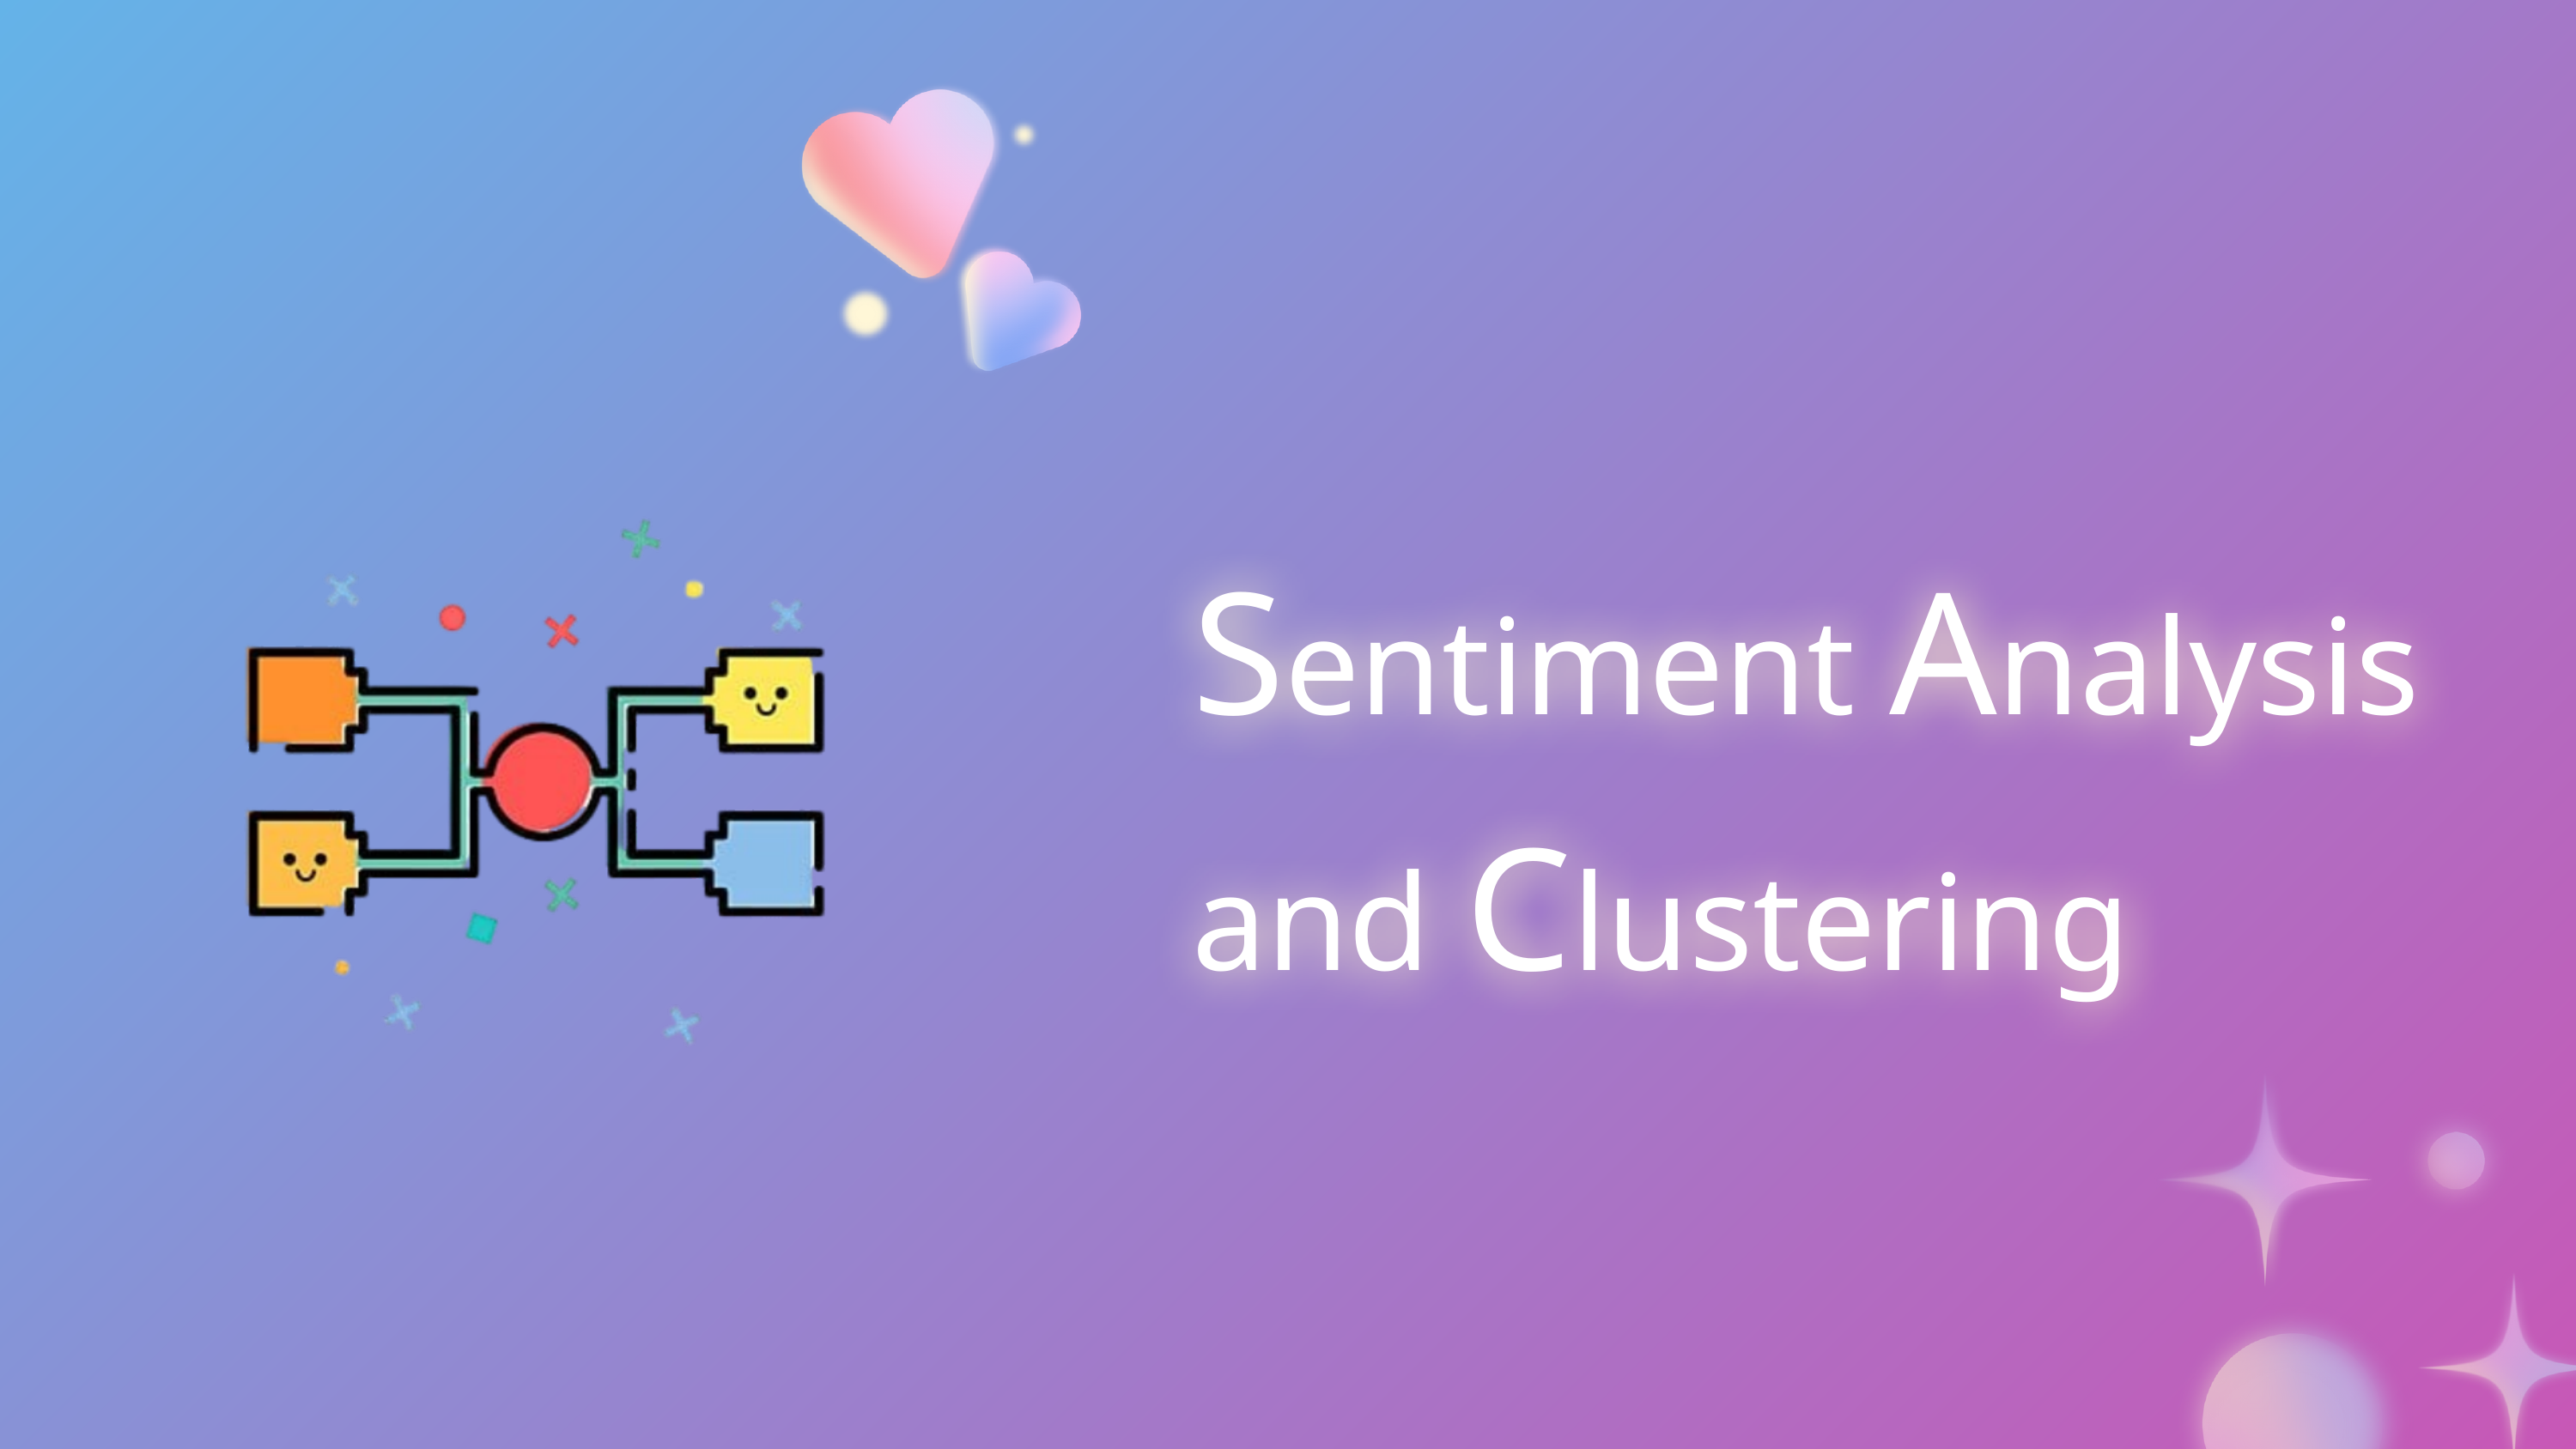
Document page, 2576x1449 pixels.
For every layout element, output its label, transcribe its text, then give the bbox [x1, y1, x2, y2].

text_box Sentiment Analysis and Clustering [1192, 493, 2453, 1004]
picture [168, 434, 896, 1162]
text_box [796, 80, 1086, 378]
text_box [2154, 1066, 2576, 1449]
